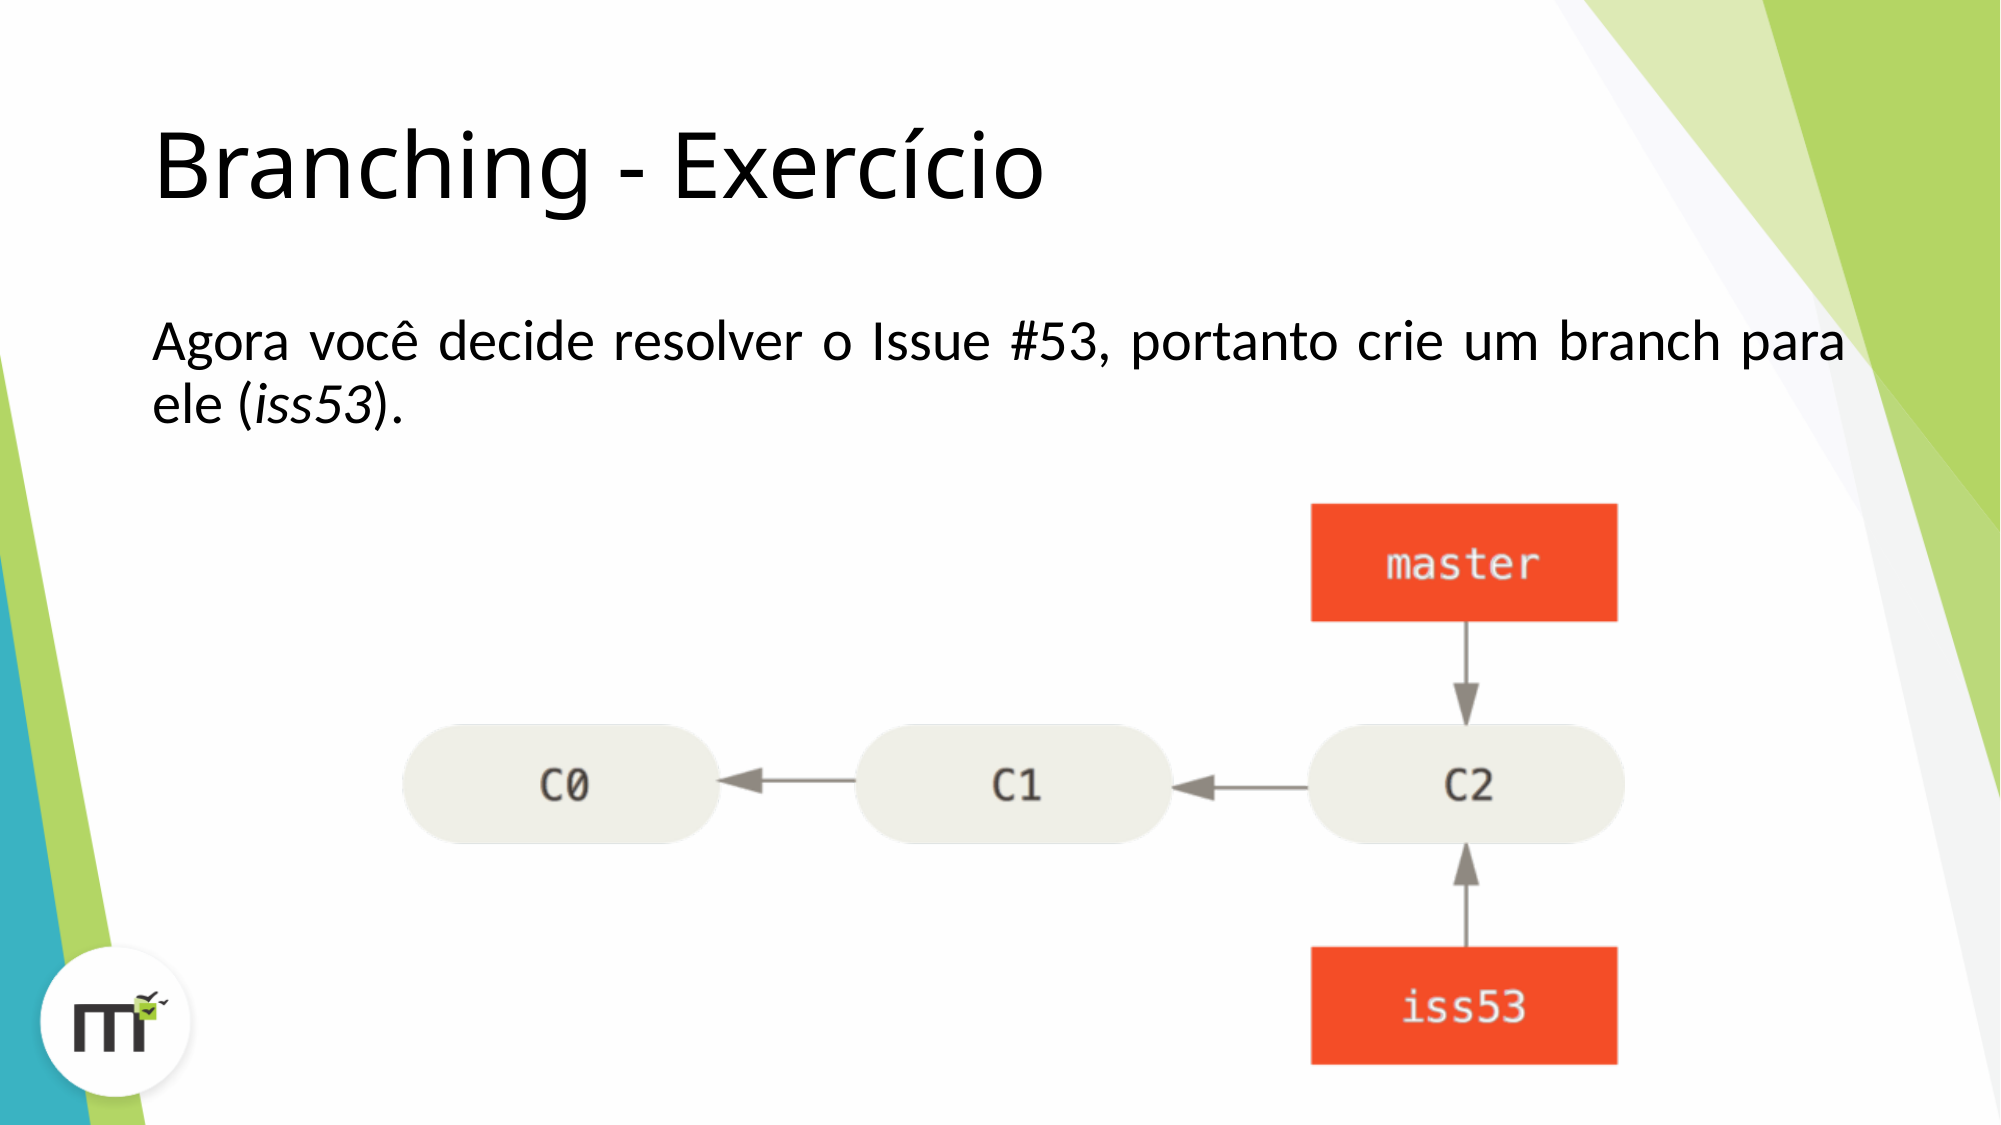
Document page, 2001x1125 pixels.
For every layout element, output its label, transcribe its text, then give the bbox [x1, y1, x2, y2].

title Branching - Exercício [137, 59, 1863, 278]
picture [0, 0, 2001, 1125]
list Agora você decide resolver o Issue #53, portanto crie um branch para ele (iss53). [137, 302, 1863, 980]
